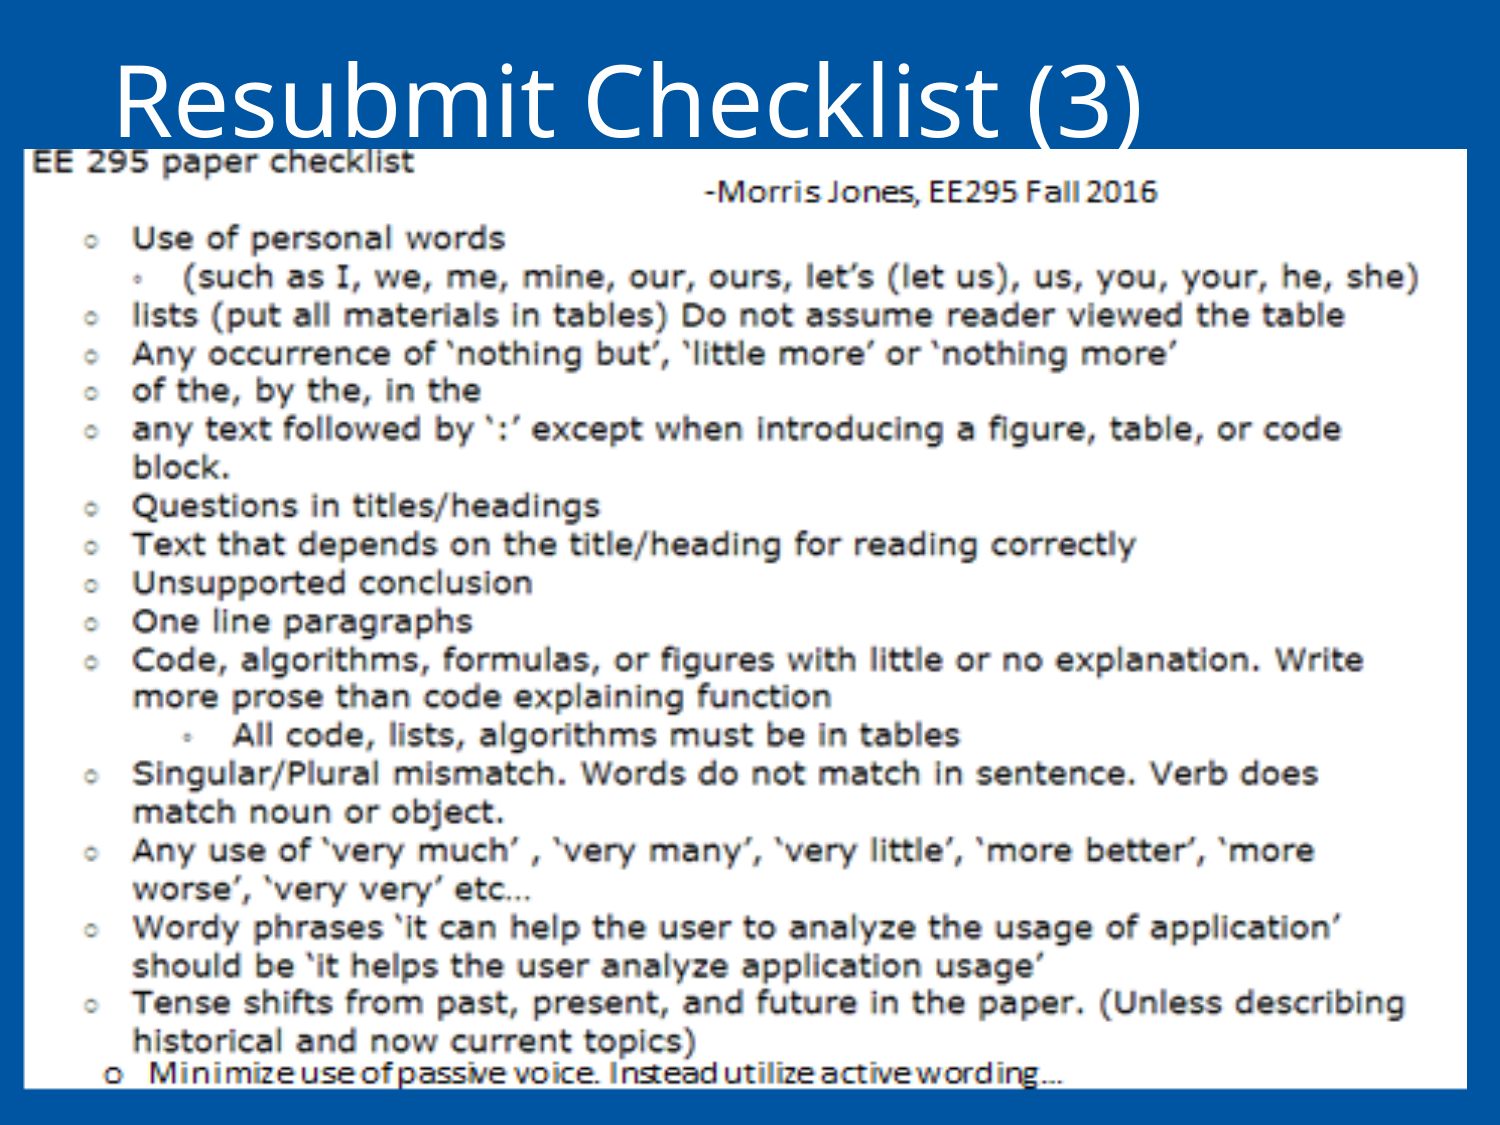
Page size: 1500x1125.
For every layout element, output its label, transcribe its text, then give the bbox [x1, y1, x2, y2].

title Resubmit Checklist (3) [96, 33, 1391, 149]
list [16, 149, 1467, 1125]
